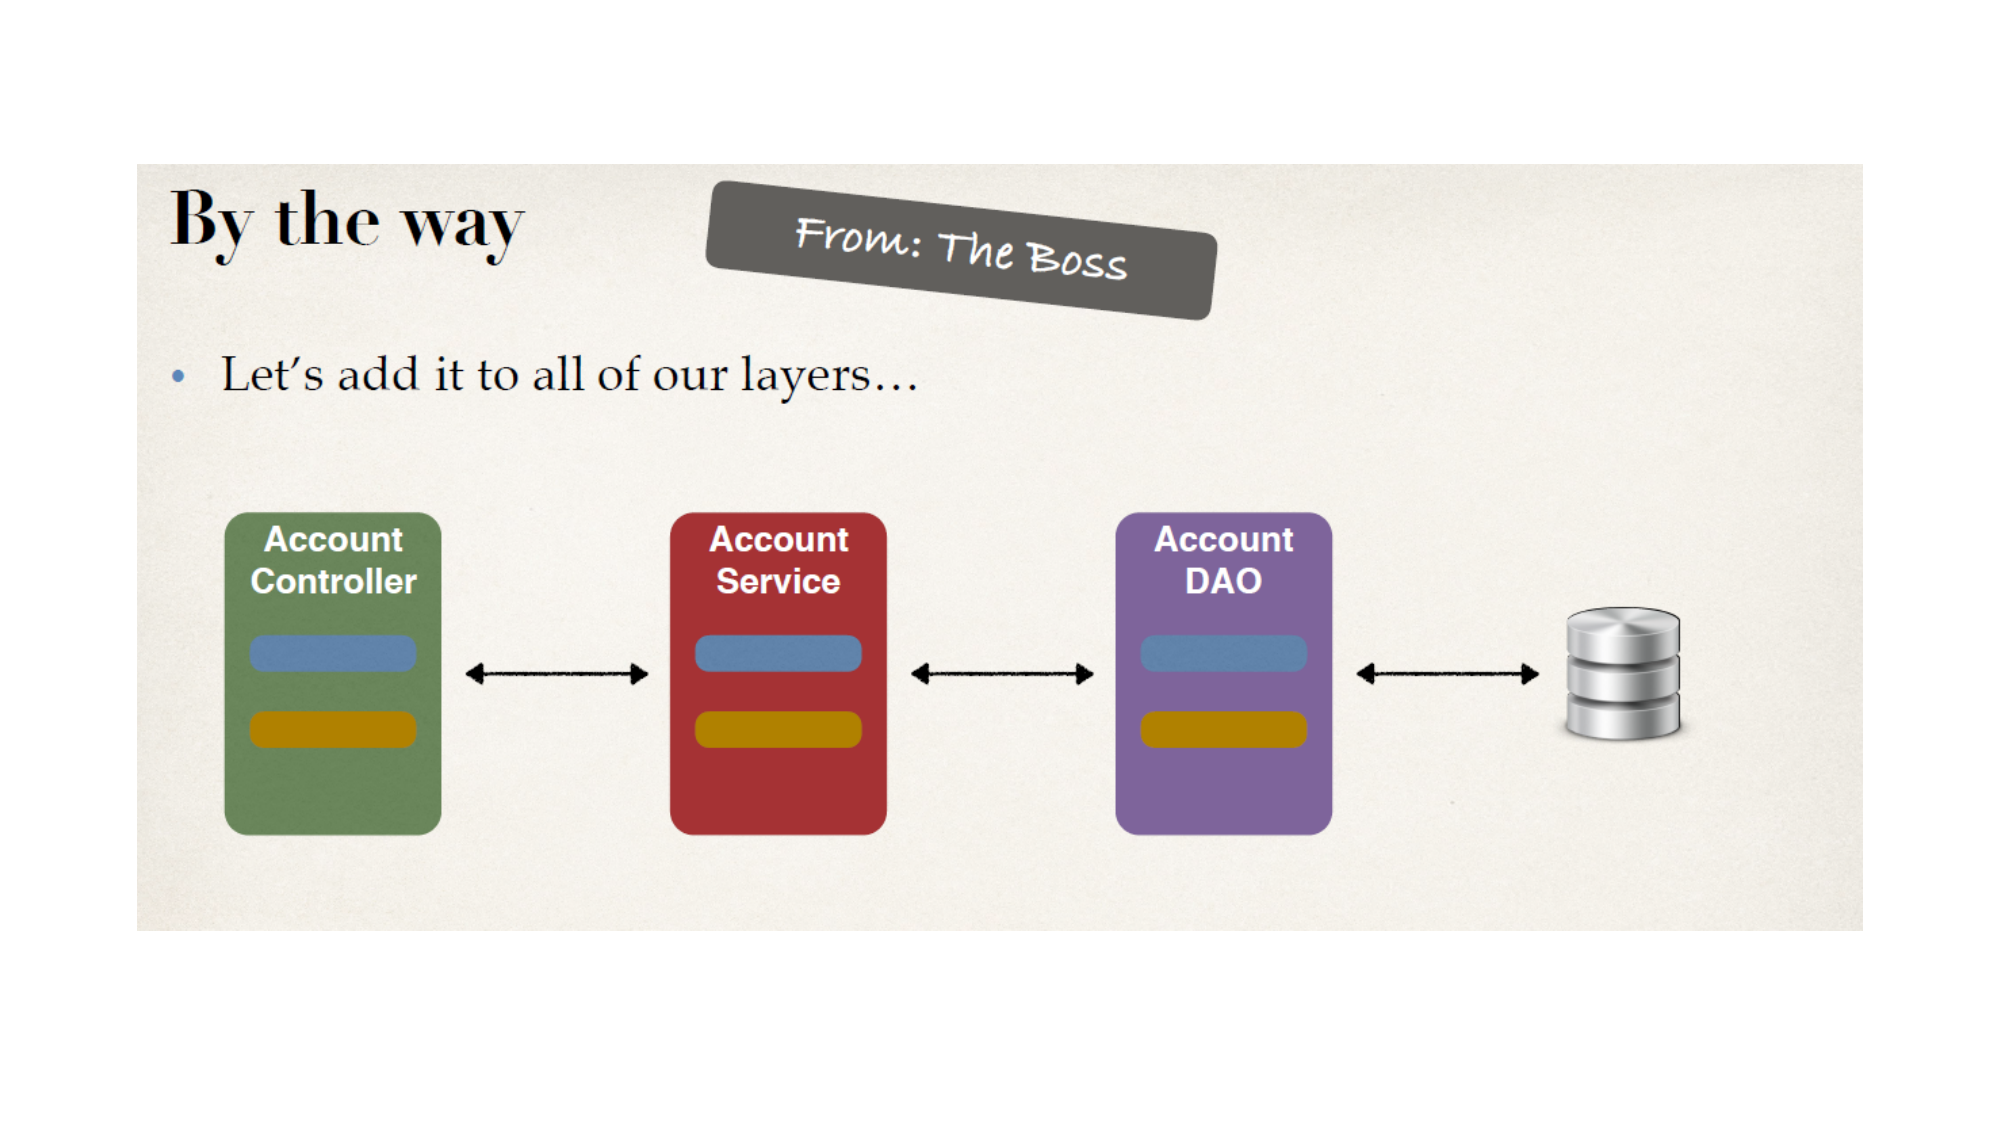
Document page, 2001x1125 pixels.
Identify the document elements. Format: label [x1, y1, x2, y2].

list [137, 164, 1863, 931]
